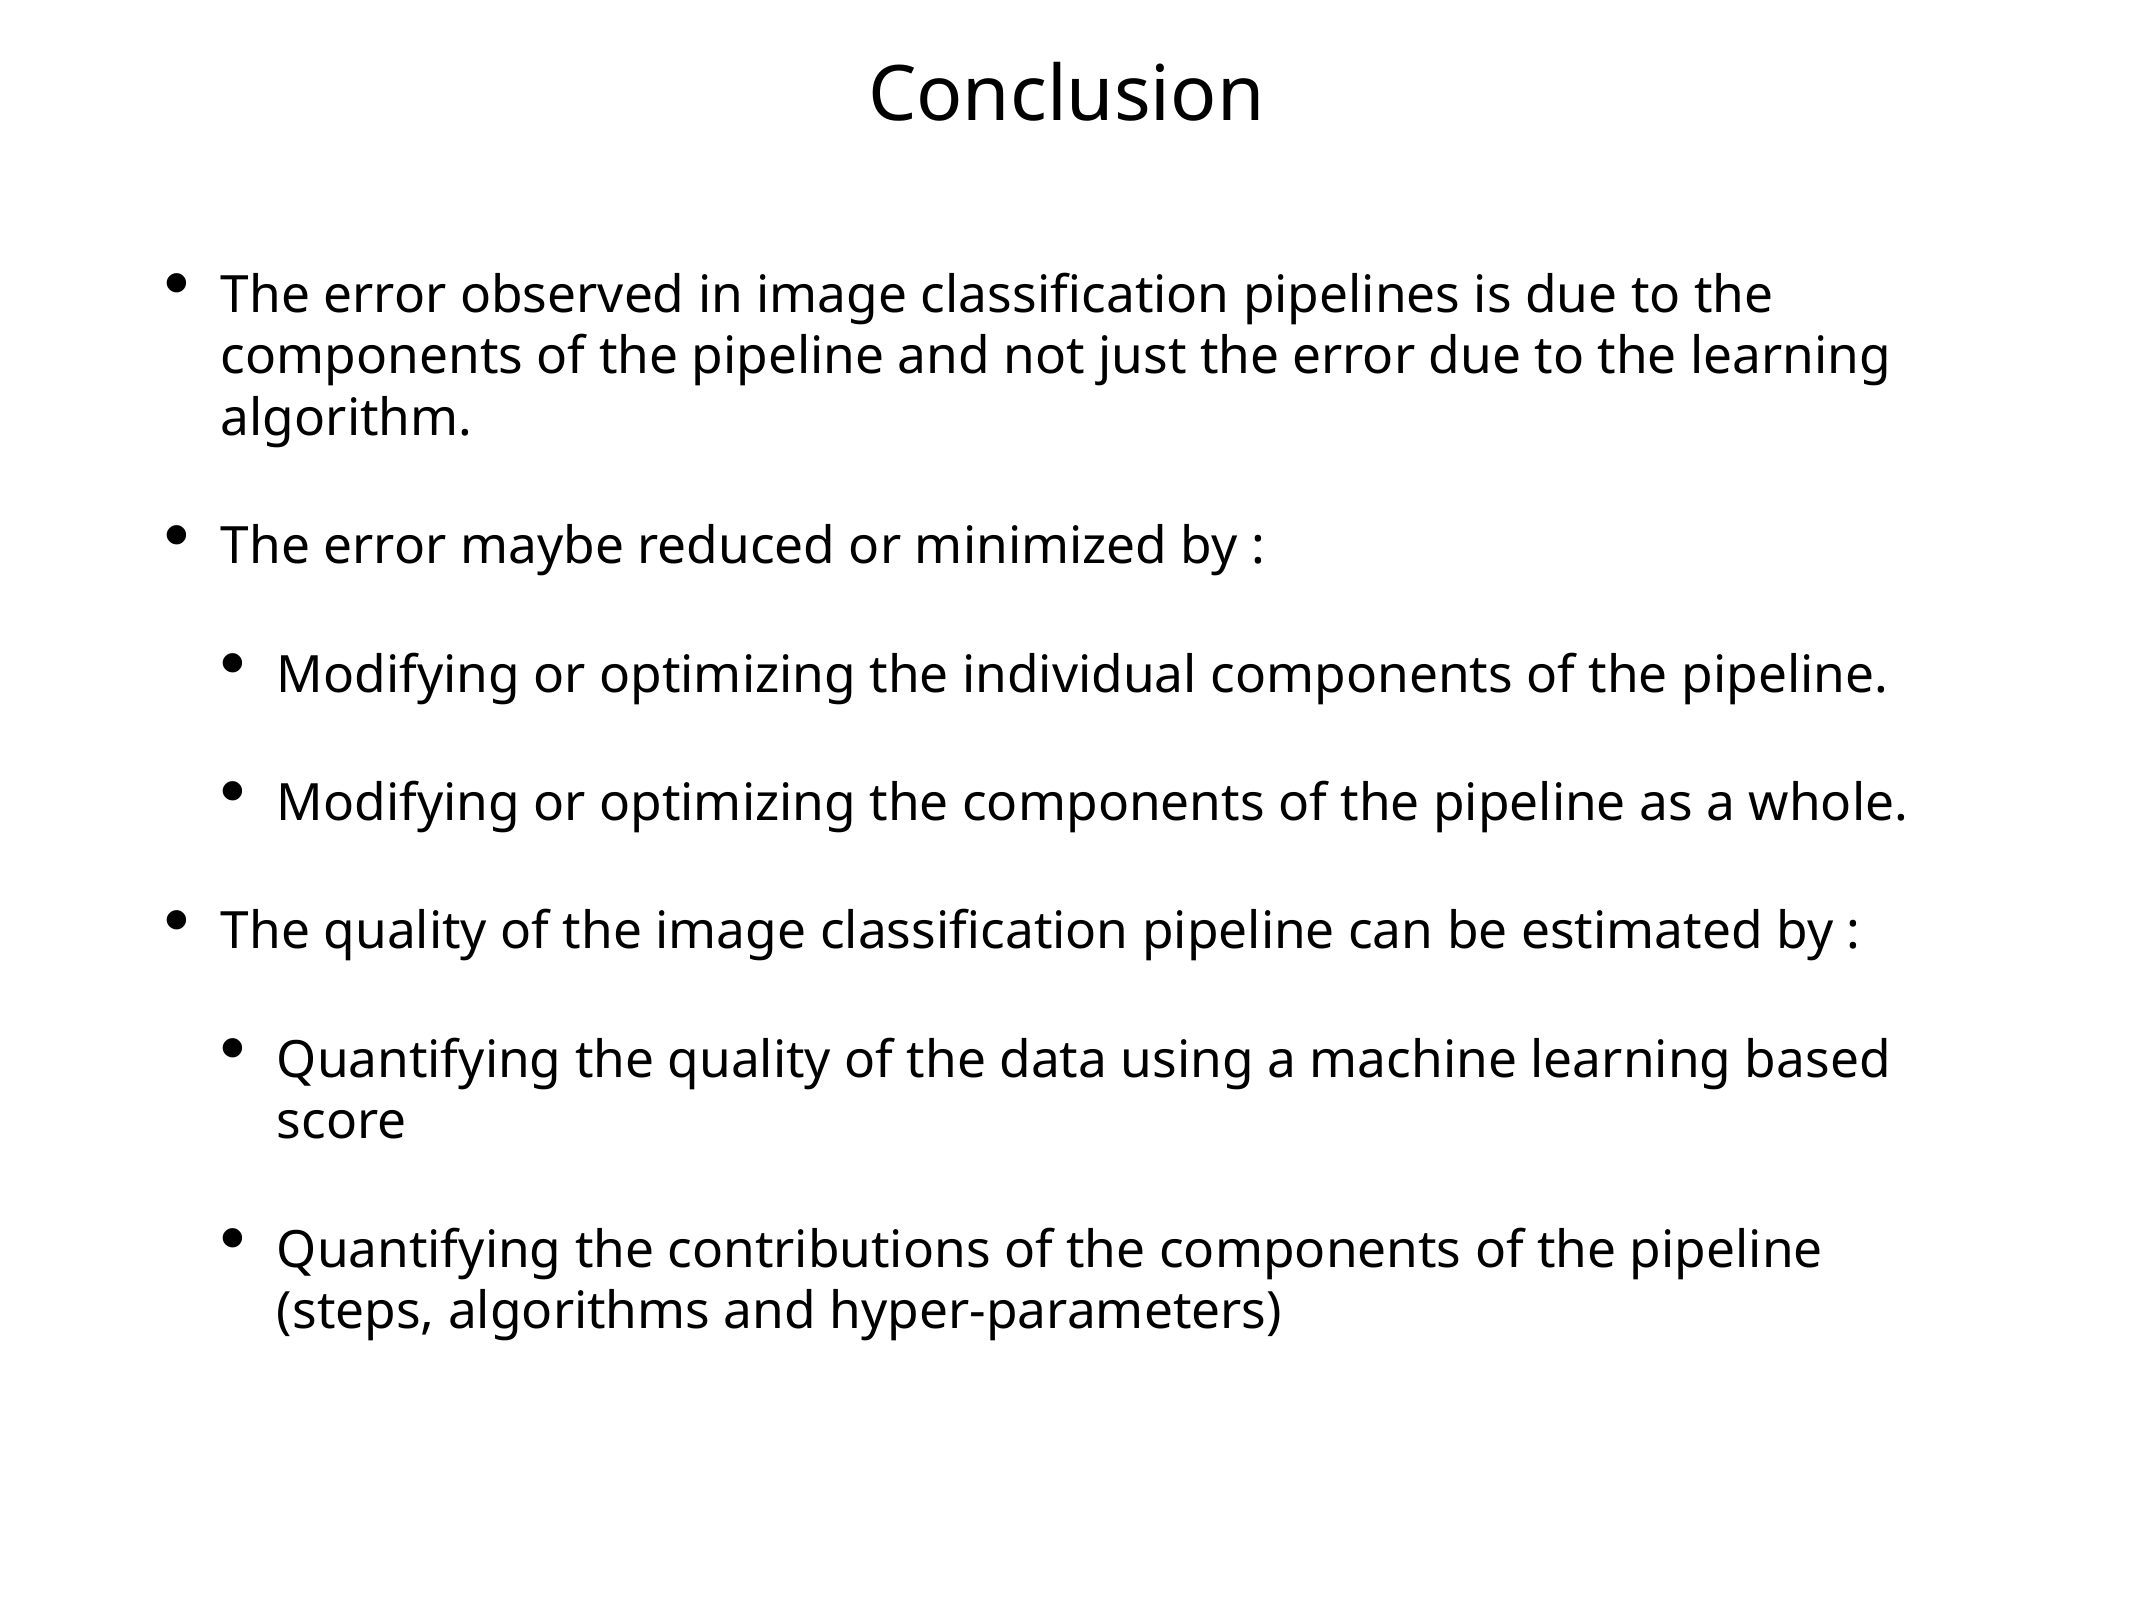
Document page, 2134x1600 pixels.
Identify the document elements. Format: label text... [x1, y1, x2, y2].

list The error observed in image classification pipelines is due to the components of the pipeline and not just the error due to the learning algorithm. The error maybe reduced or minimized by : Modifying or optimizing the individual components of the pipeline. Modifying or optimizing the components of the pipeline as a whole. The quality of the image classification pipeline can be estimated by : Quantifying the quality of the data using a machine learning based score Quantifying the contributions of the components of the pipeline (steps, algorithms and hyper-parameters) [155, 283, 1978, 1317]
title Conclusion [277, 34, 1857, 144]
